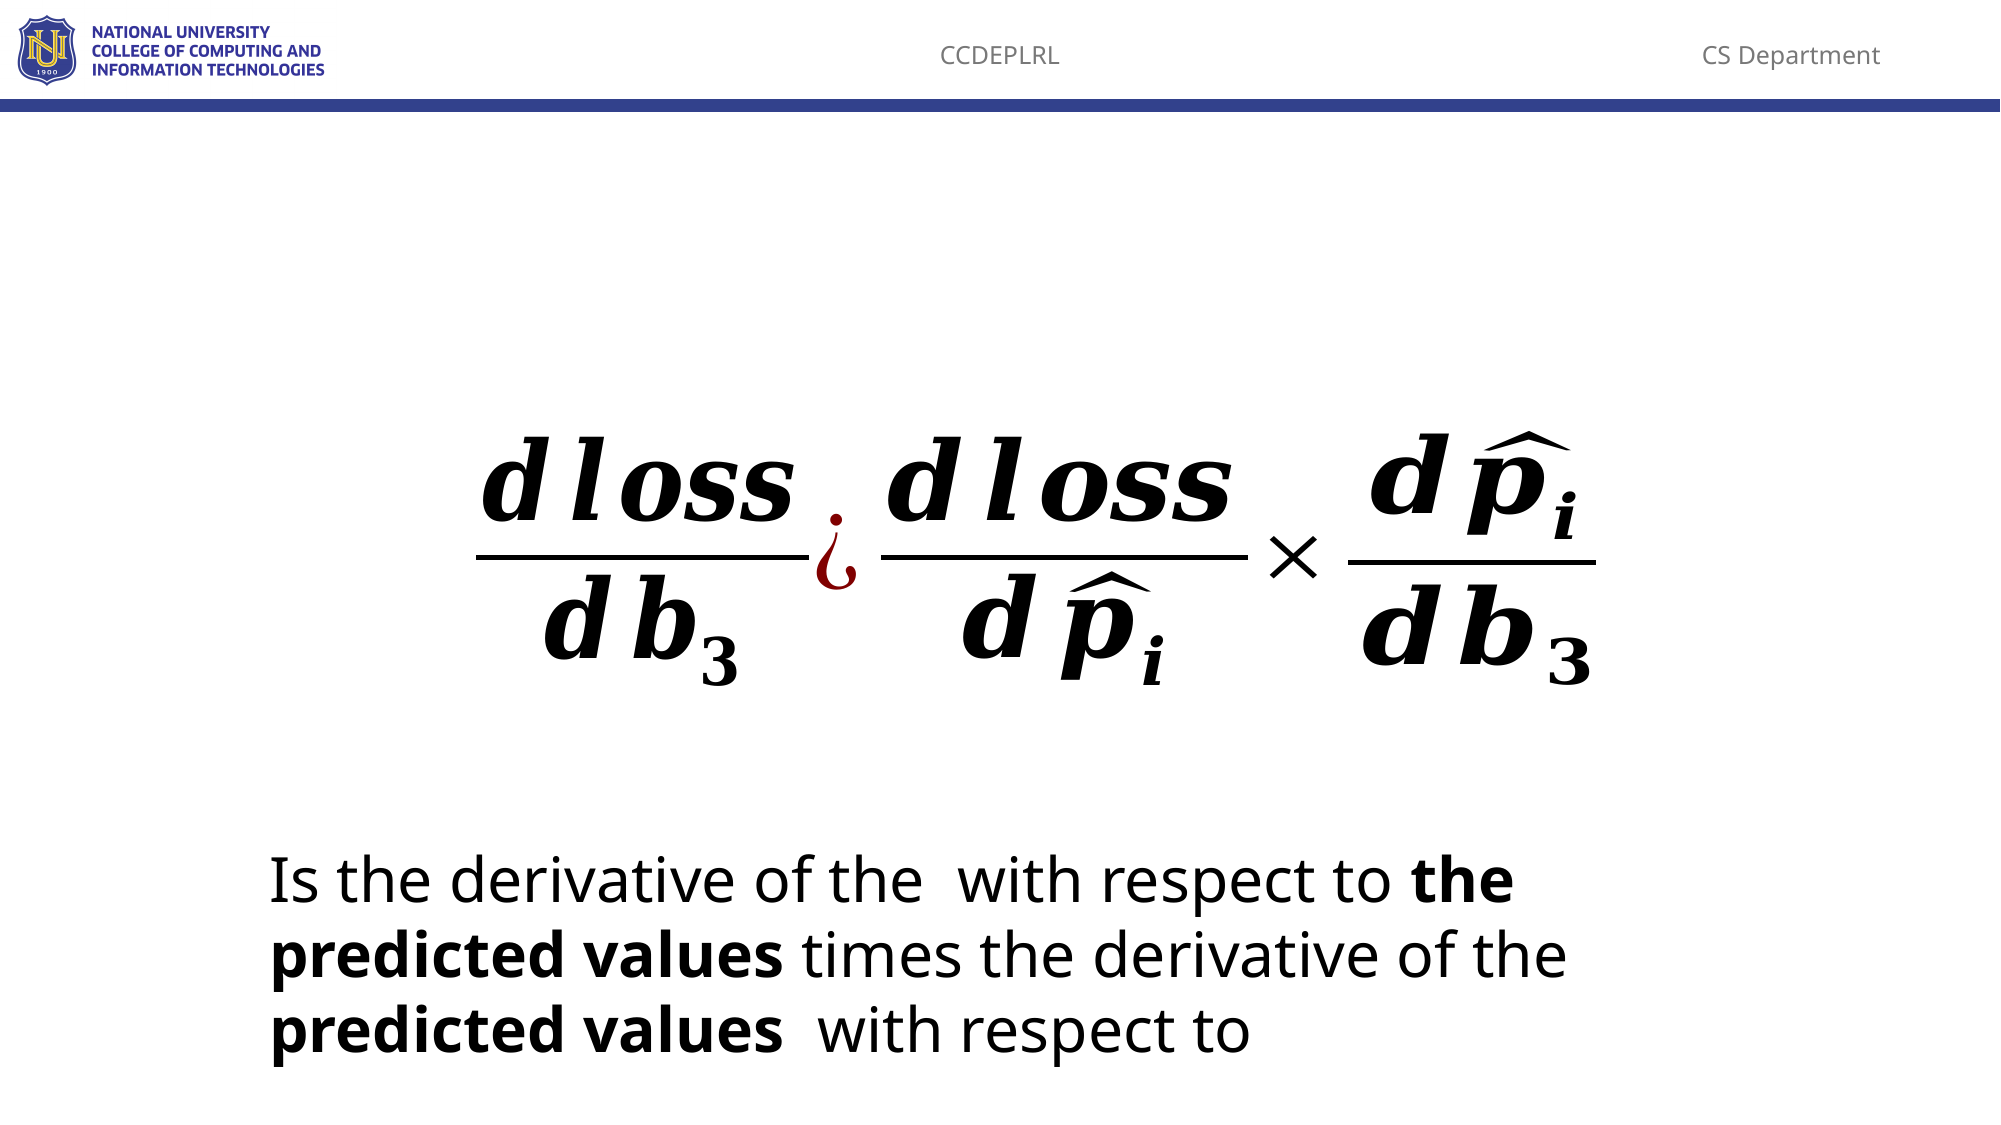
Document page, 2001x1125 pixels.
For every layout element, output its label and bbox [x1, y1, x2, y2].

picture [0, 0, 337, 99]
